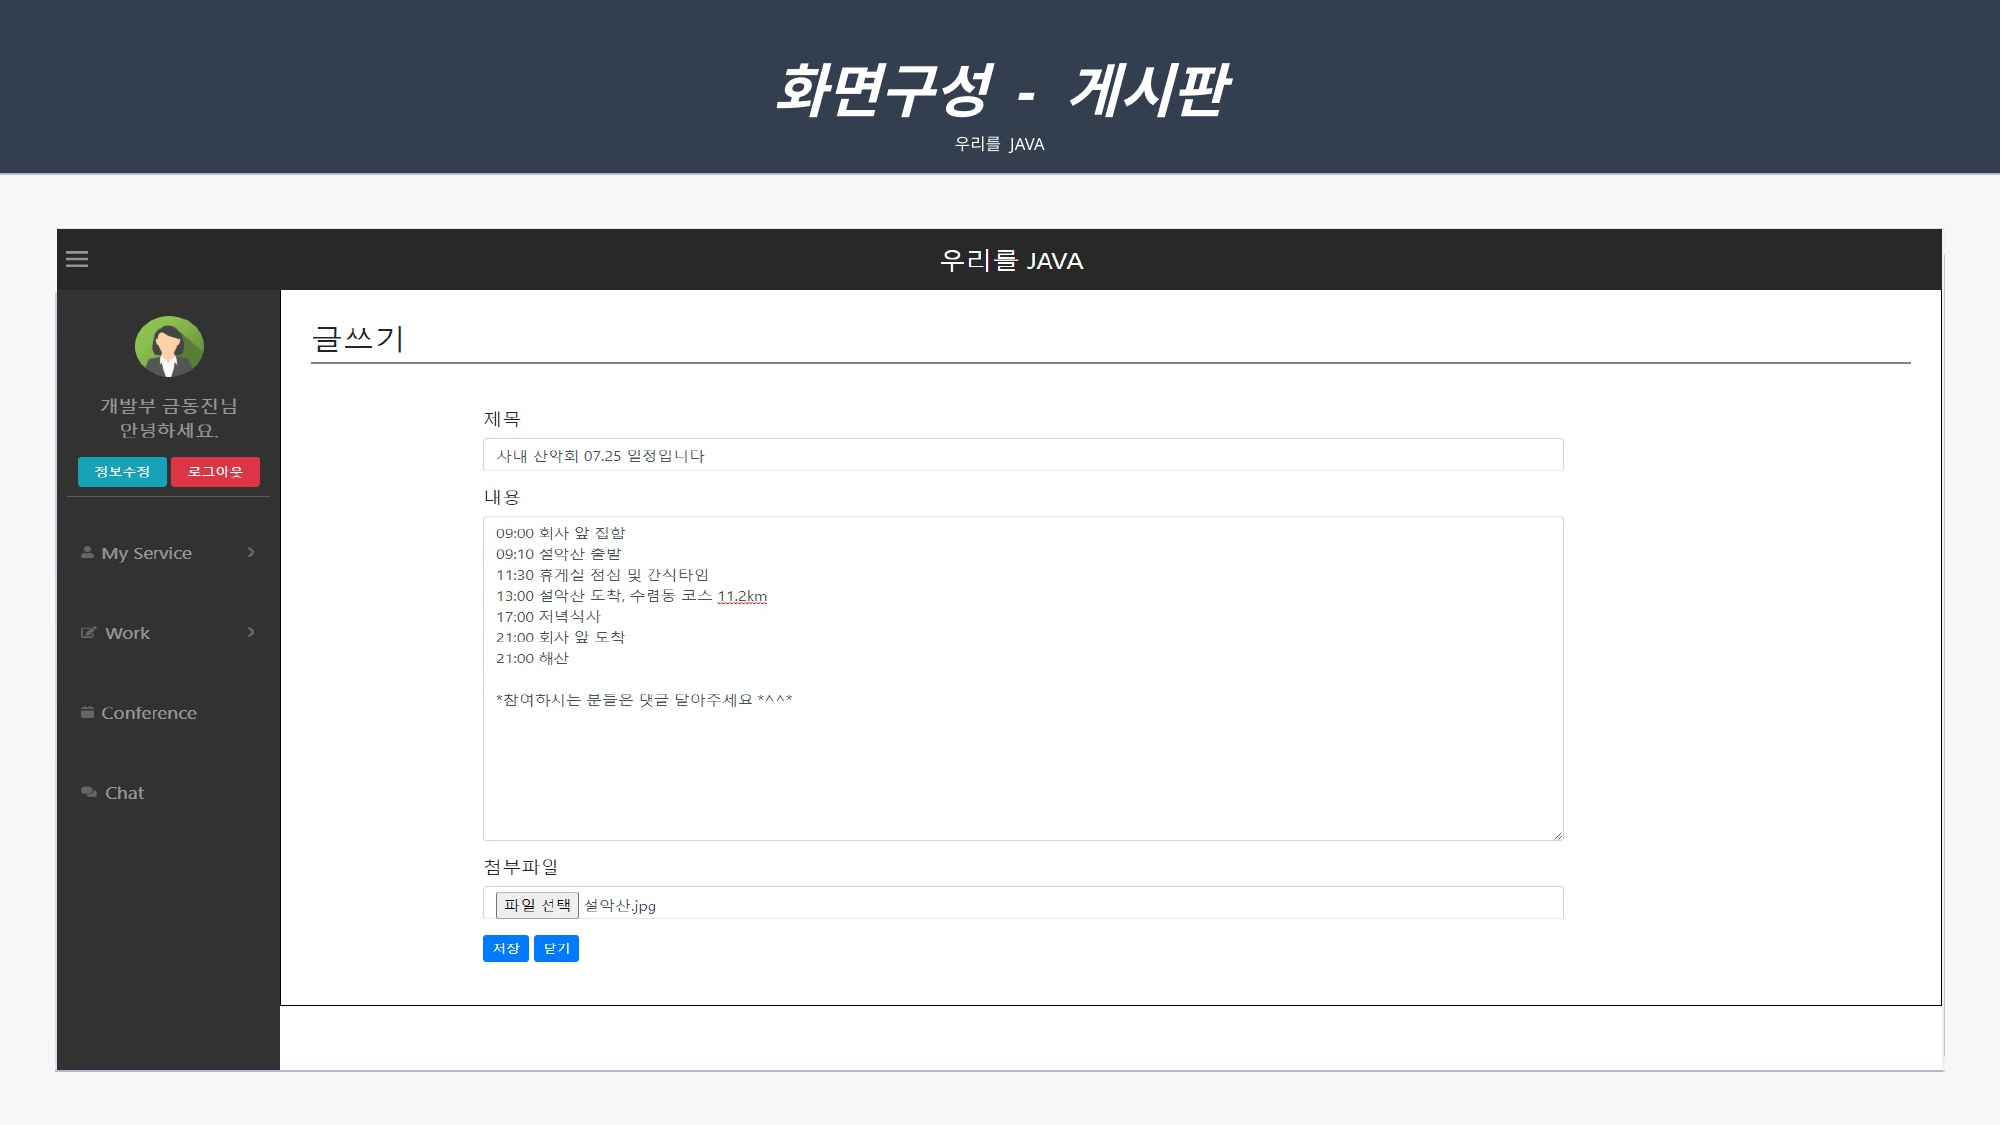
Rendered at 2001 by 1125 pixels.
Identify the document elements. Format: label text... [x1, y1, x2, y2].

picture [55, 227, 1945, 1070]
text_box 화면구성 - 게시판 우리를 JAVA [0, 0, 2000, 174]
